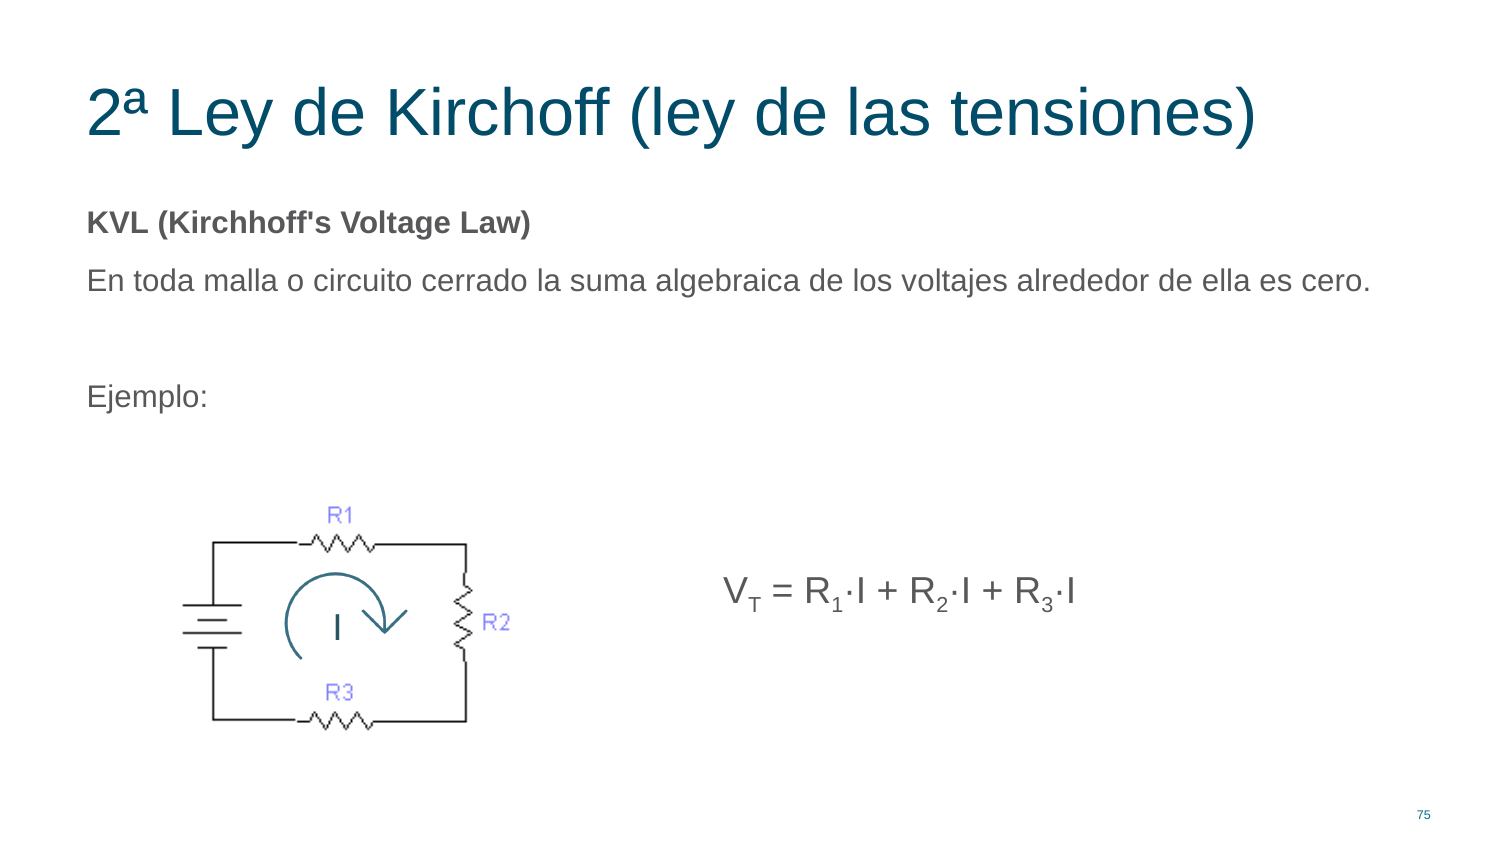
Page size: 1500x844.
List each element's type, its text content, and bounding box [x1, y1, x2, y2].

text_box VT = R1·I + R2·I + R3·I [708, 558, 1143, 625]
title 2ª Ley de Kirchoff (ley de las tensiones) [71, 55, 1441, 176]
picture [150, 469, 539, 769]
list KVL (Kirchhoff's Voltage Law) En toda malla o circuito cerrado la suma algebraica de los voltajes alrededor de ella es cero. Ejemplo: [71, 197, 1441, 601]
picture [1417, 810, 1422, 819]
